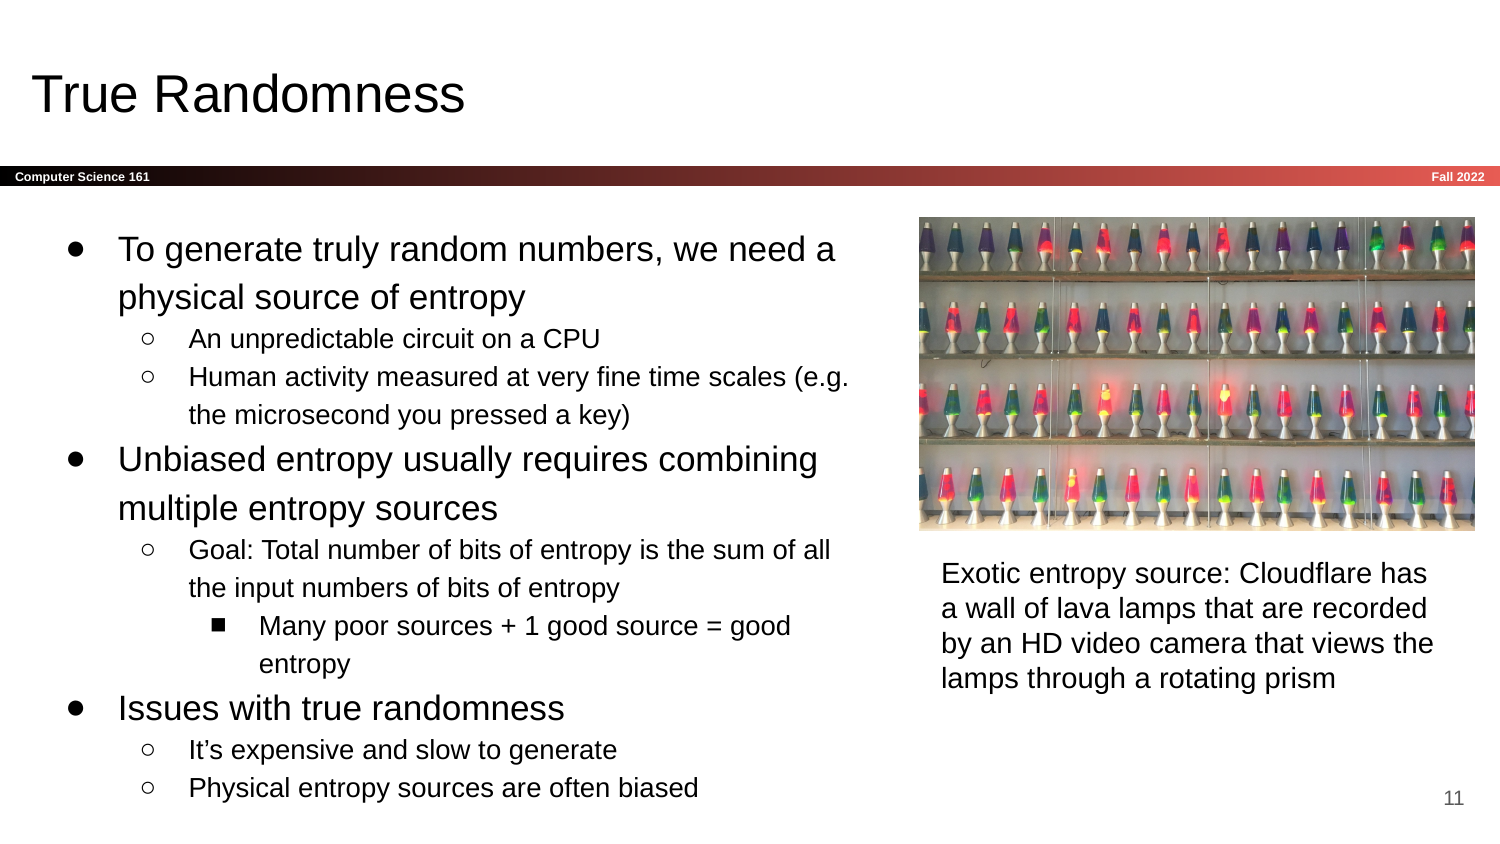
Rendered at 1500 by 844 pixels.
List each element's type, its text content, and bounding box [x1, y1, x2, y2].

title True Randomness [16, 44, 1415, 139]
slide_number ‹#› [1389, 764, 1480, 830]
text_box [919, 217, 1476, 712]
list To generate truly random numbers, we need a physical source of entropy An unpredictable circuit on a CPU Human activity measured at very fine time scales (e.g. the microsecond you pressed a key) Unbiased entropy usually requires combining multiple entropy sources Goal: Total number of bits of entropy is the sum of all the input numbers of bits of entropy Many poor sources + 1 good source = good entropy Issues with true randomness It’s expensive and slow to generate Physical entropy sources are often biased [32, 204, 877, 823]
